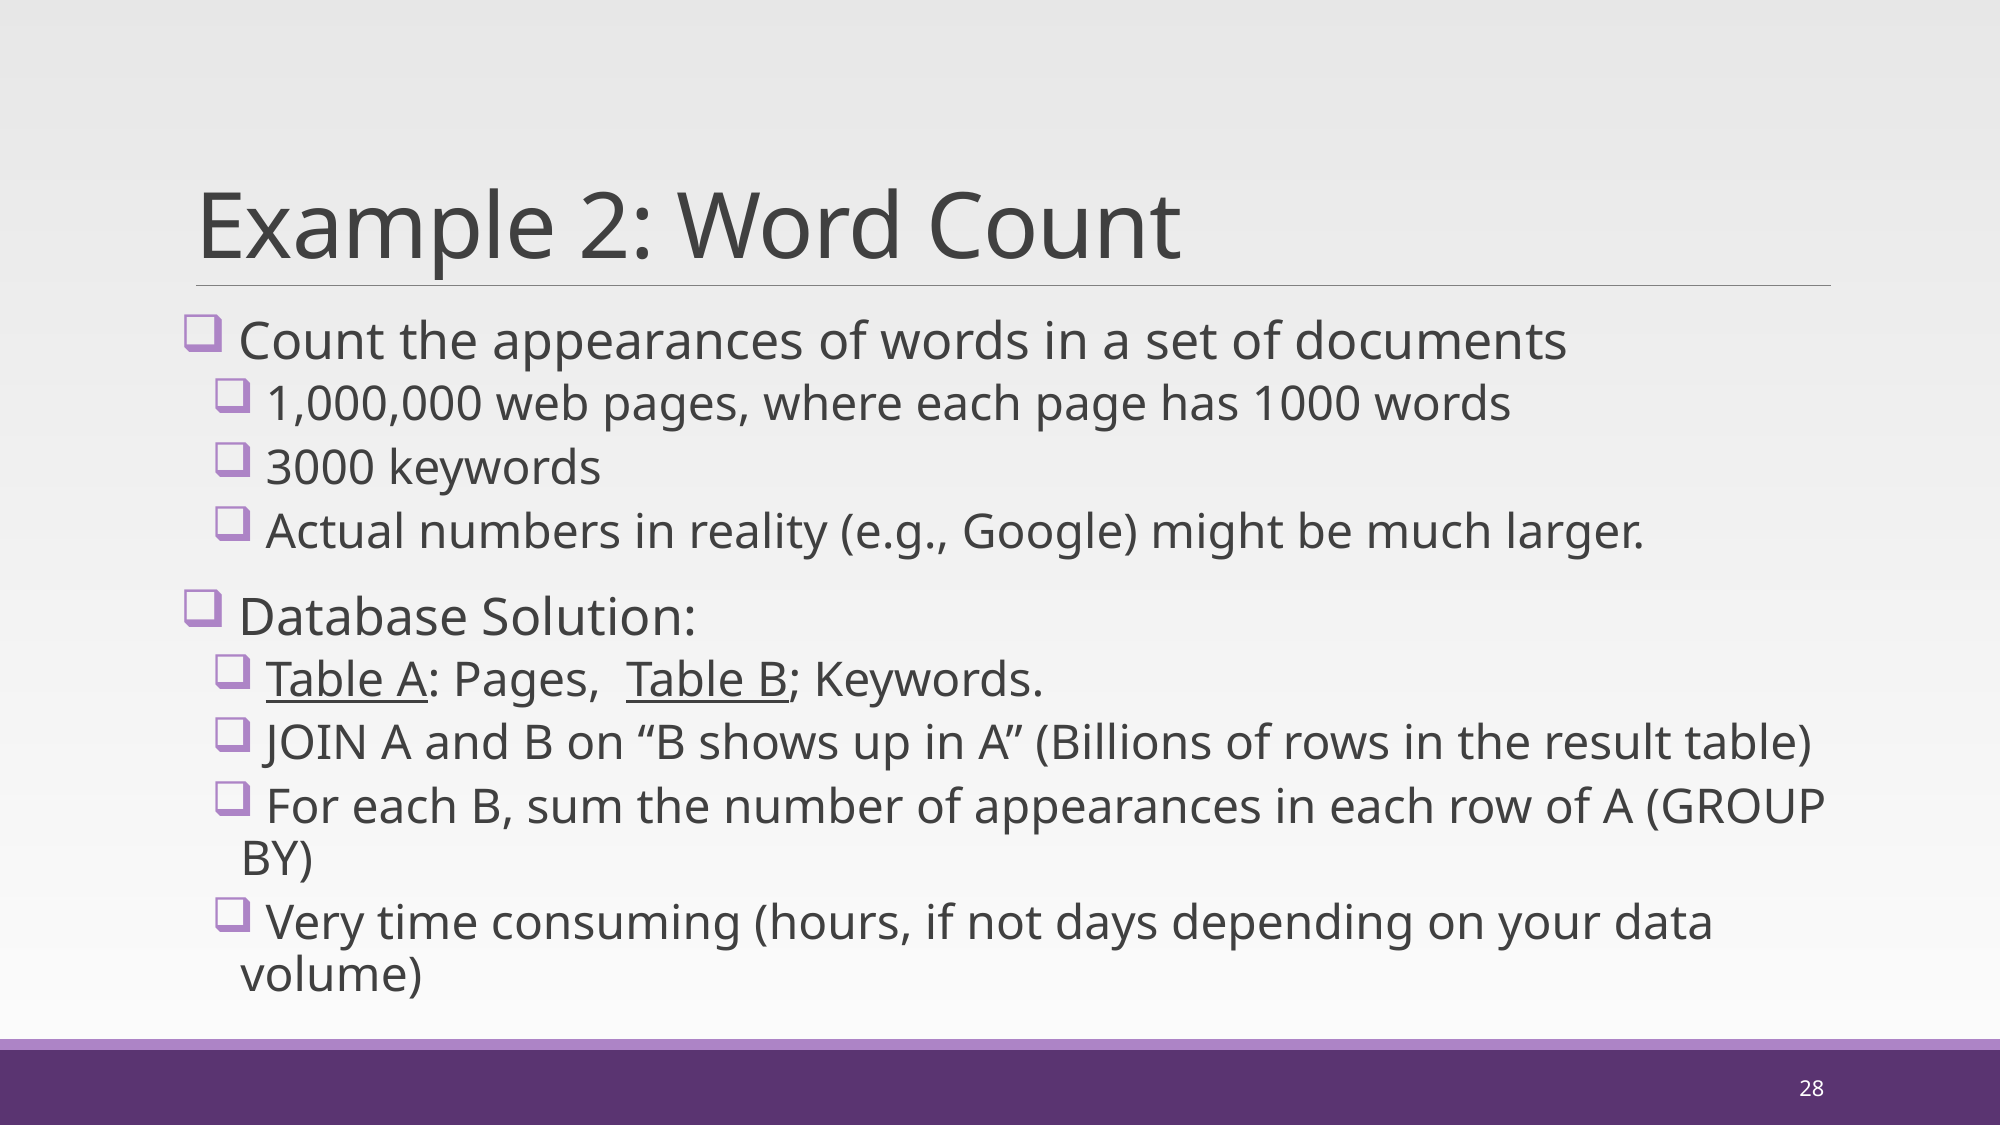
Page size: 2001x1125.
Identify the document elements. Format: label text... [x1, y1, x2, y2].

title Example 2: Word Count [180, 47, 1830, 285]
list Count the appearances of words in a set of documents 1,000,000 web pages, where each page has 1000 words 3000 keywords Actual numbers in reality (e.g., Google) might be much larger. Database Solution: Table A: Pages, Table B; Keywords. JOIN A and B on “B shows up in A” (Billions of rows in the result table) For each B, sum the number of appearances in each row of A (GROUP BY) Very time consuming (hours, if not days depending on your data volume) [180, 307, 1830, 1023]
slide_number 28 [1624, 1059, 1840, 1120]
